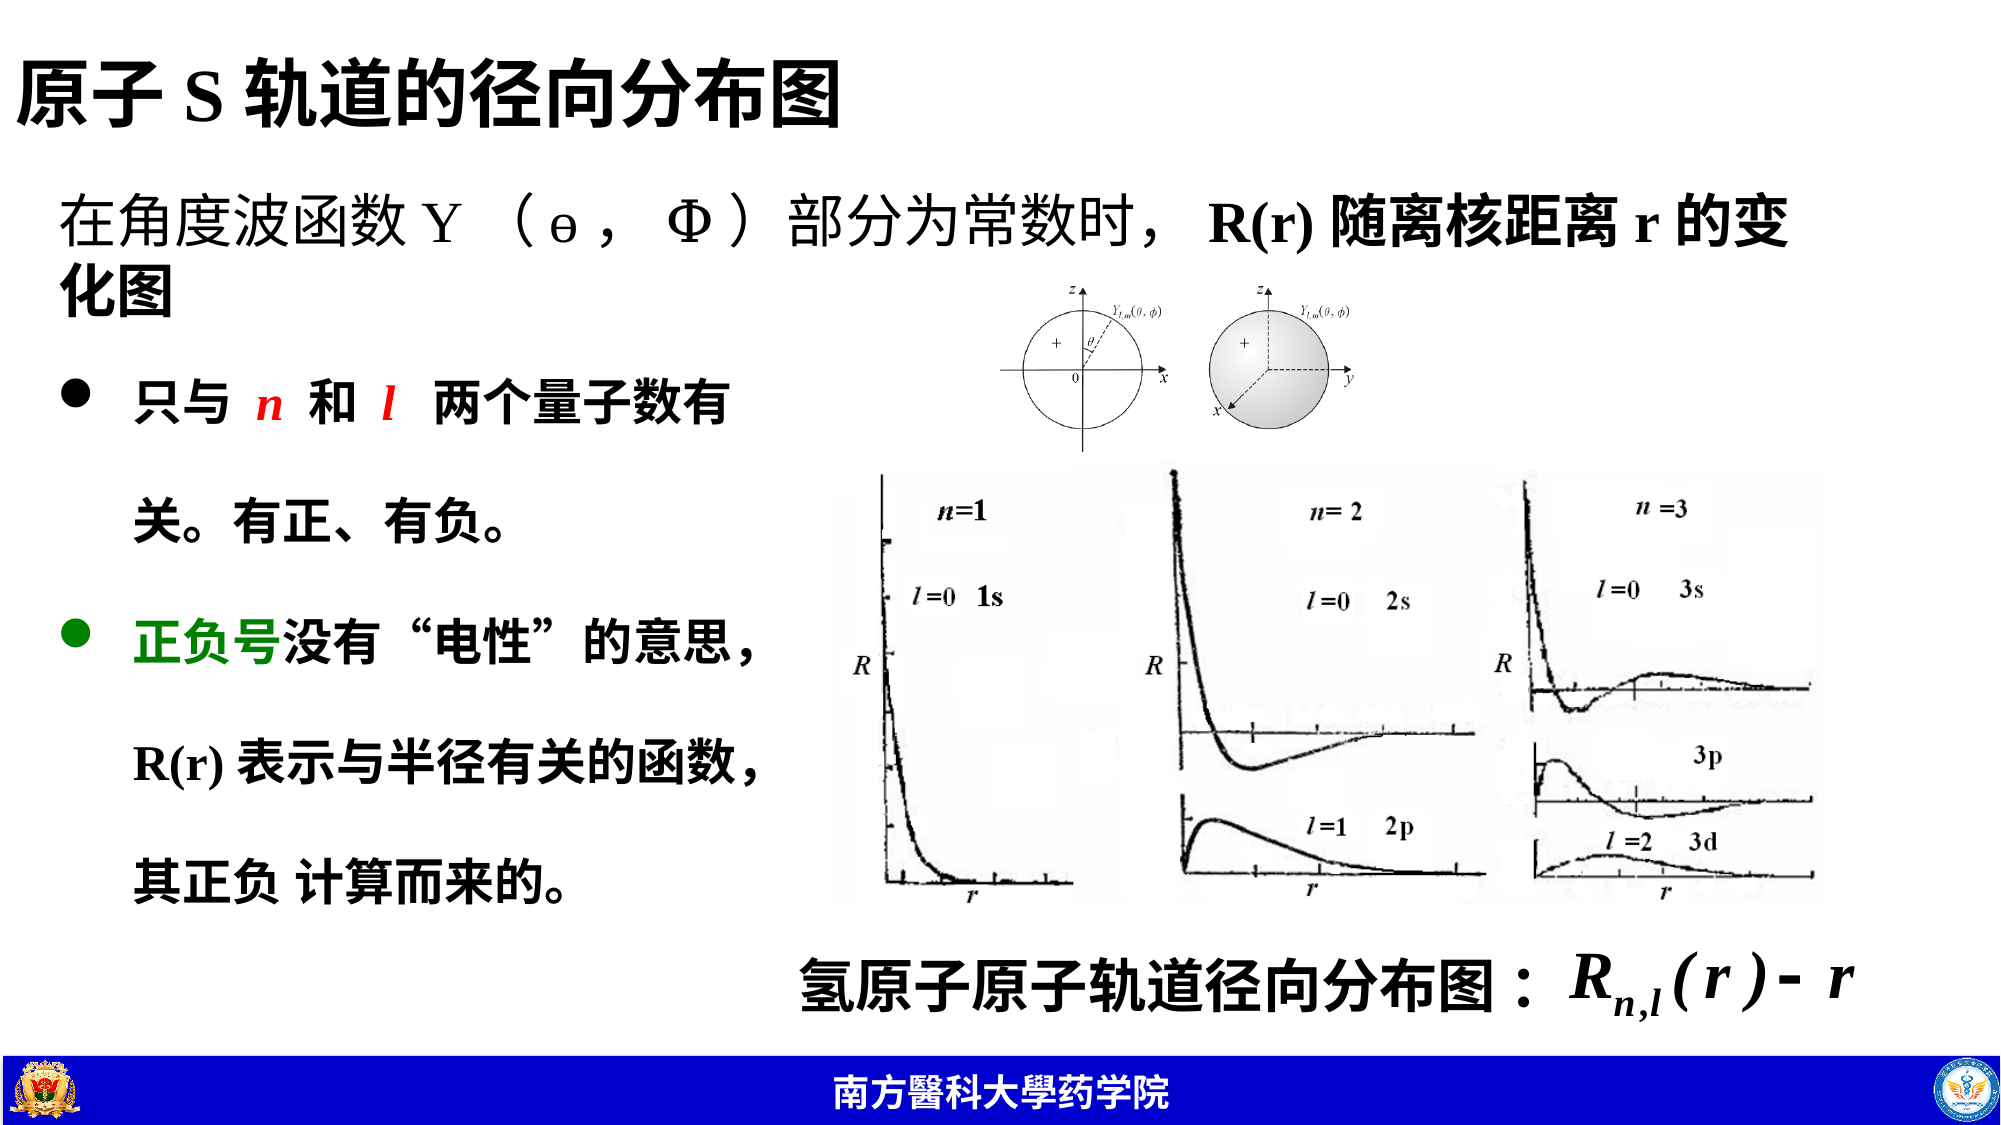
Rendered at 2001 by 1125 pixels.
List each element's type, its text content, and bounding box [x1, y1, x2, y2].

picture [1933, 1057, 2000, 1122]
picture [831, 460, 1825, 910]
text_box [782, 931, 1872, 1039]
text_box 原子S轨道的径向分布图 [0, 18, 1389, 146]
text_box 只与 n 和 l 两个量子数有关。有正、有负。 正负号没有“电性”的意思， R(r)表示与半径有关的函数，其正负 计算而来的。 [43, 302, 831, 918]
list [999, 285, 1356, 452]
picture [3, 1057, 86, 1120]
list 在角度波函数Y（ɵ，Փ）部分为常数时，R(r)随离核距离r的变化图 [43, 176, 1851, 267]
